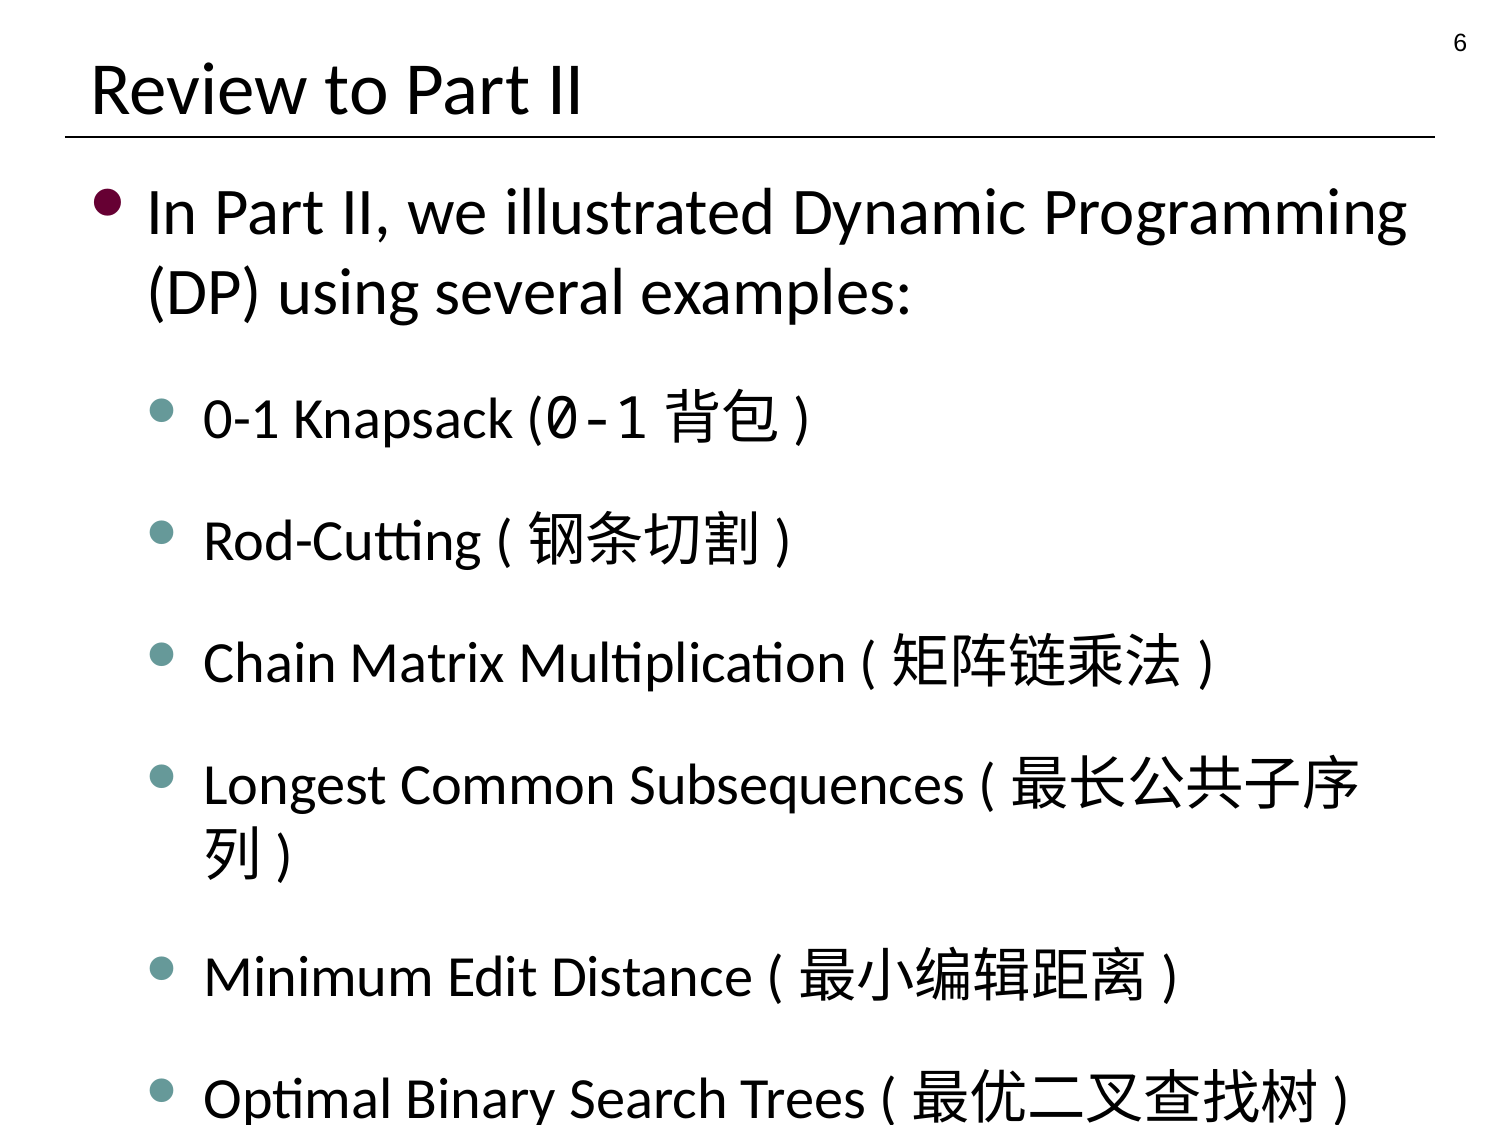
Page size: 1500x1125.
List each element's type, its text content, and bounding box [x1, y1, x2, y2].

slide_number 6 [1131, 18, 1483, 62]
list In Part II, we illustrated Dynamic Programming (DP) using several examples: 0-1 Knapsack (0-1背包) Rod-Cutting (钢条切割) Chain Matrix Multiplication (矩阵链乘法) Longest Common Subsequences (最长公共子序列) Minimum Edit Distance (最小编辑距离) Optimal Binary Search Trees (最优二叉查找树) [75, 160, 1425, 1094]
title Review to Part II [75, 20, 1425, 138]
